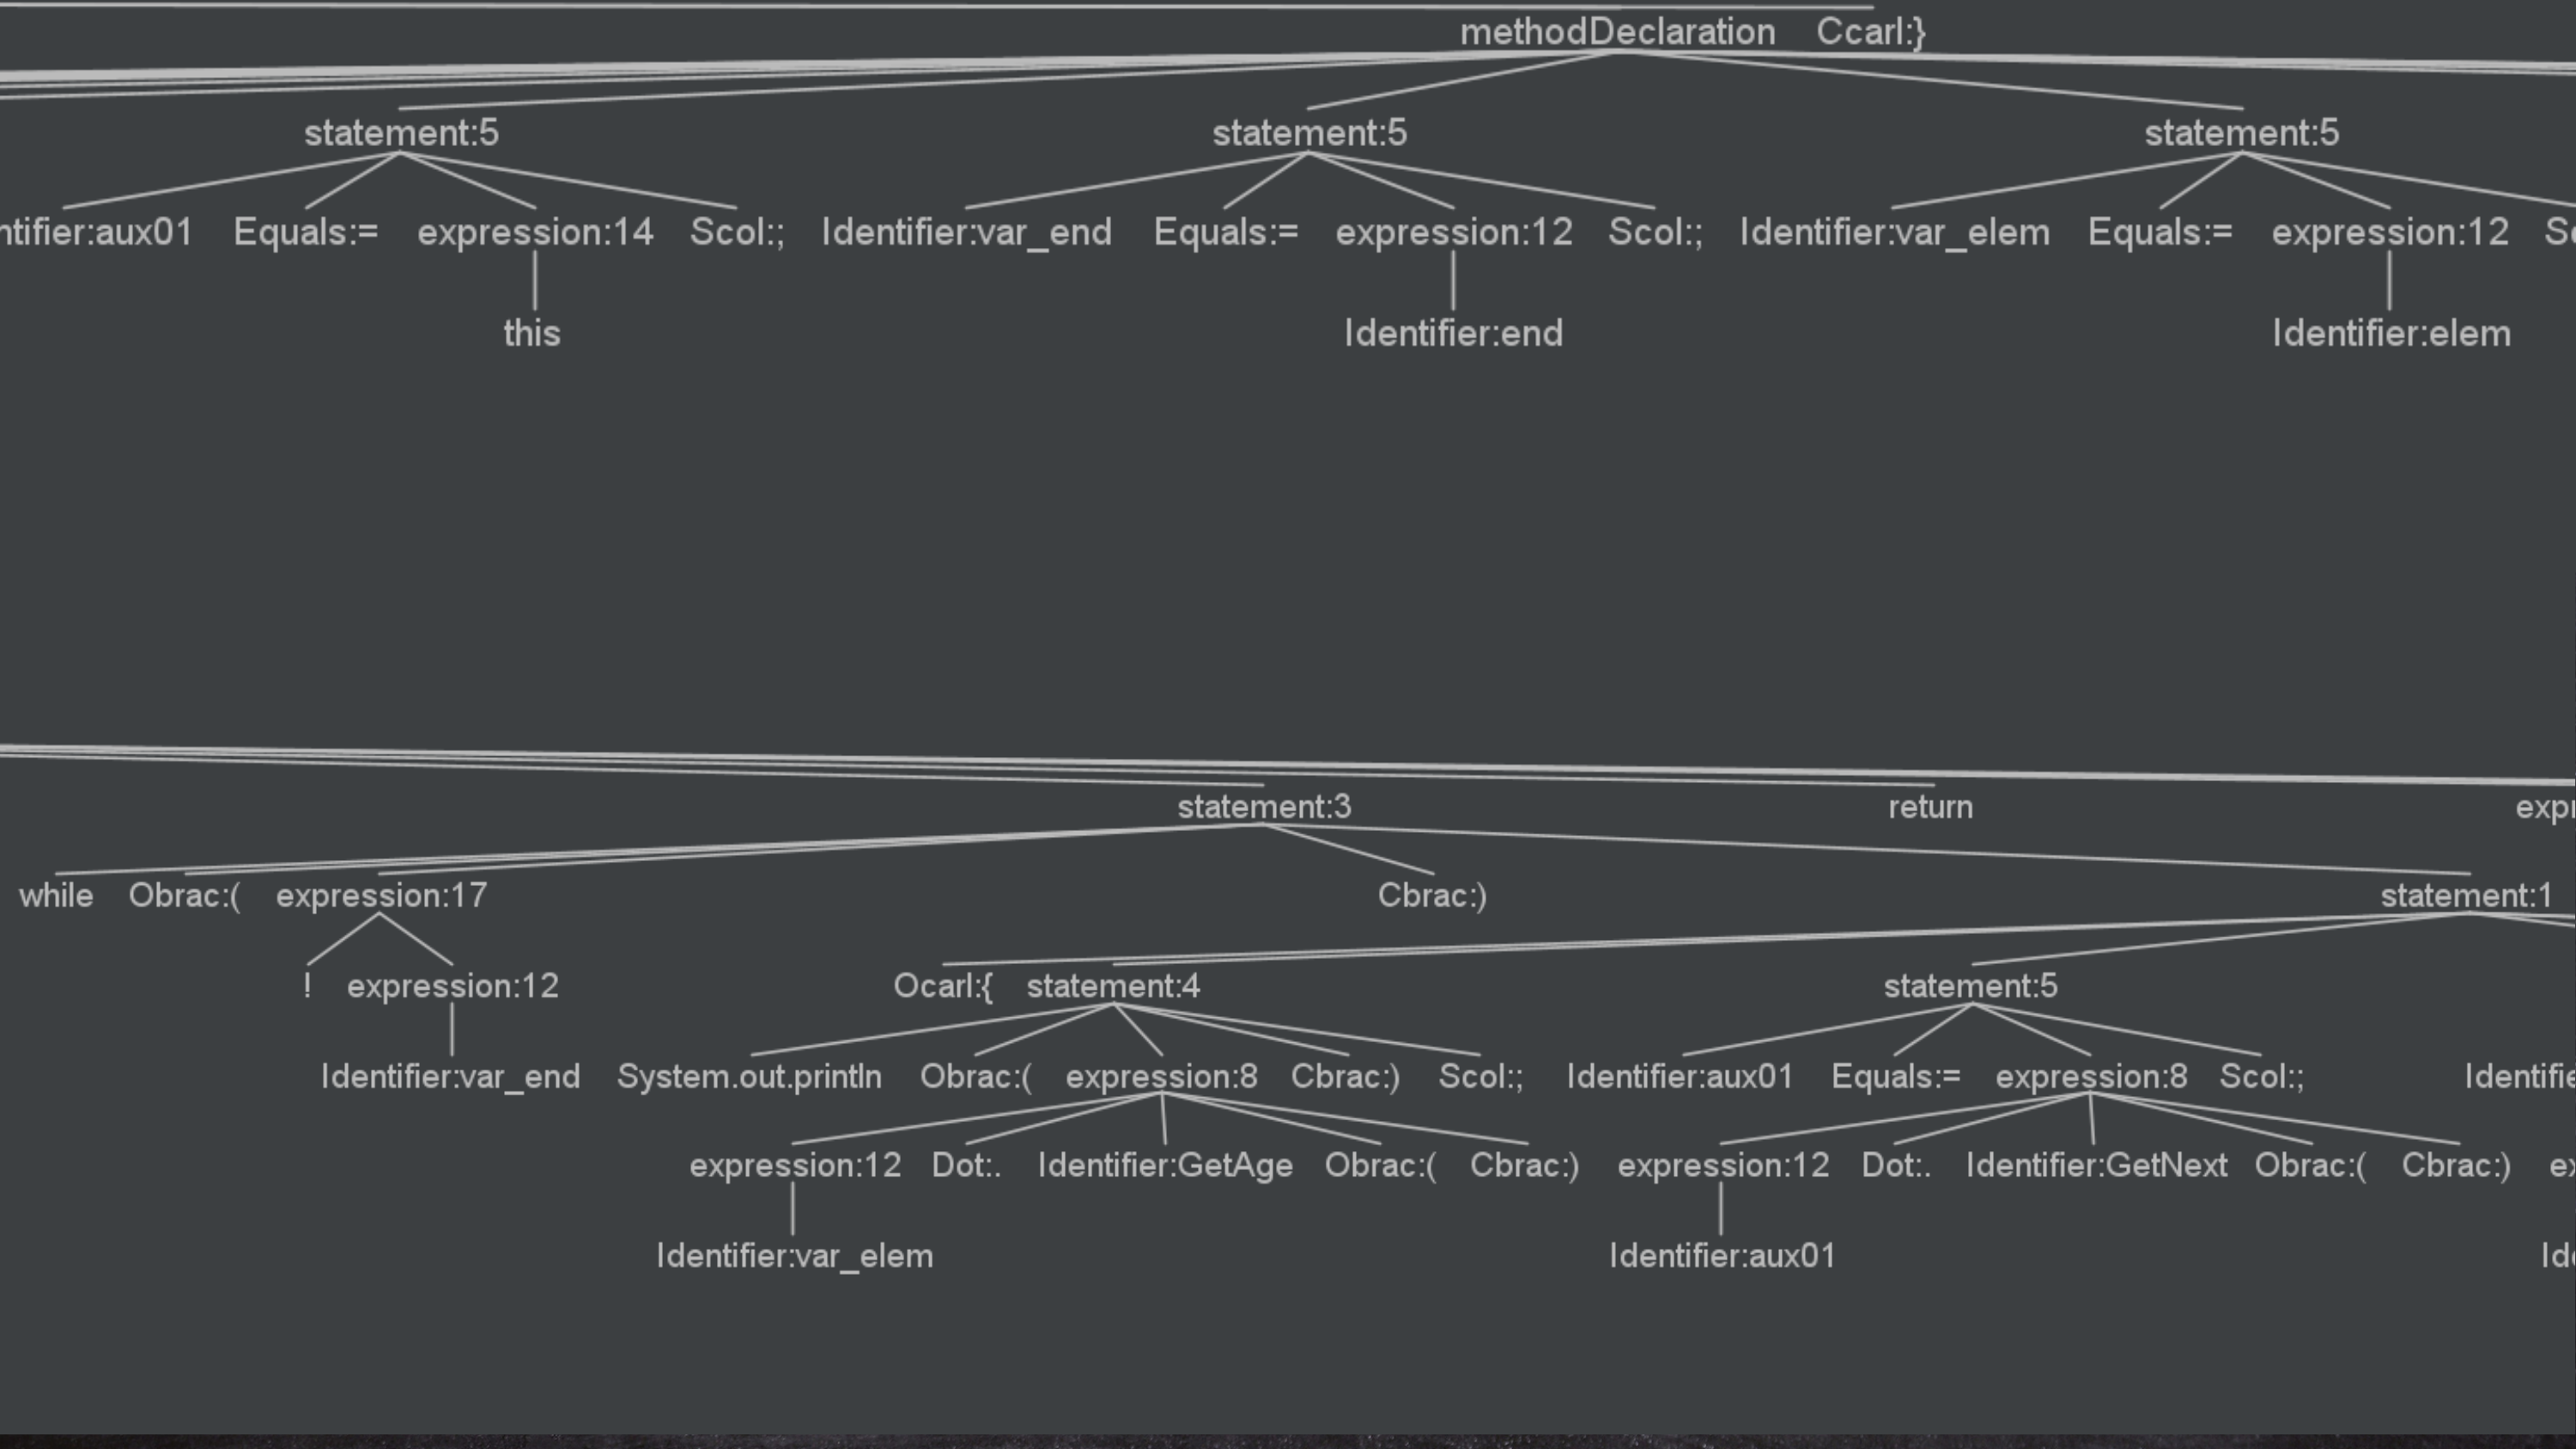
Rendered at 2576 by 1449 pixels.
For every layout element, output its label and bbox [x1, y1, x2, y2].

text_box [0, 1434, 2576, 1449]
text_box [0, 0, 2576, 572]
text_box [0, 572, 2576, 1434]
